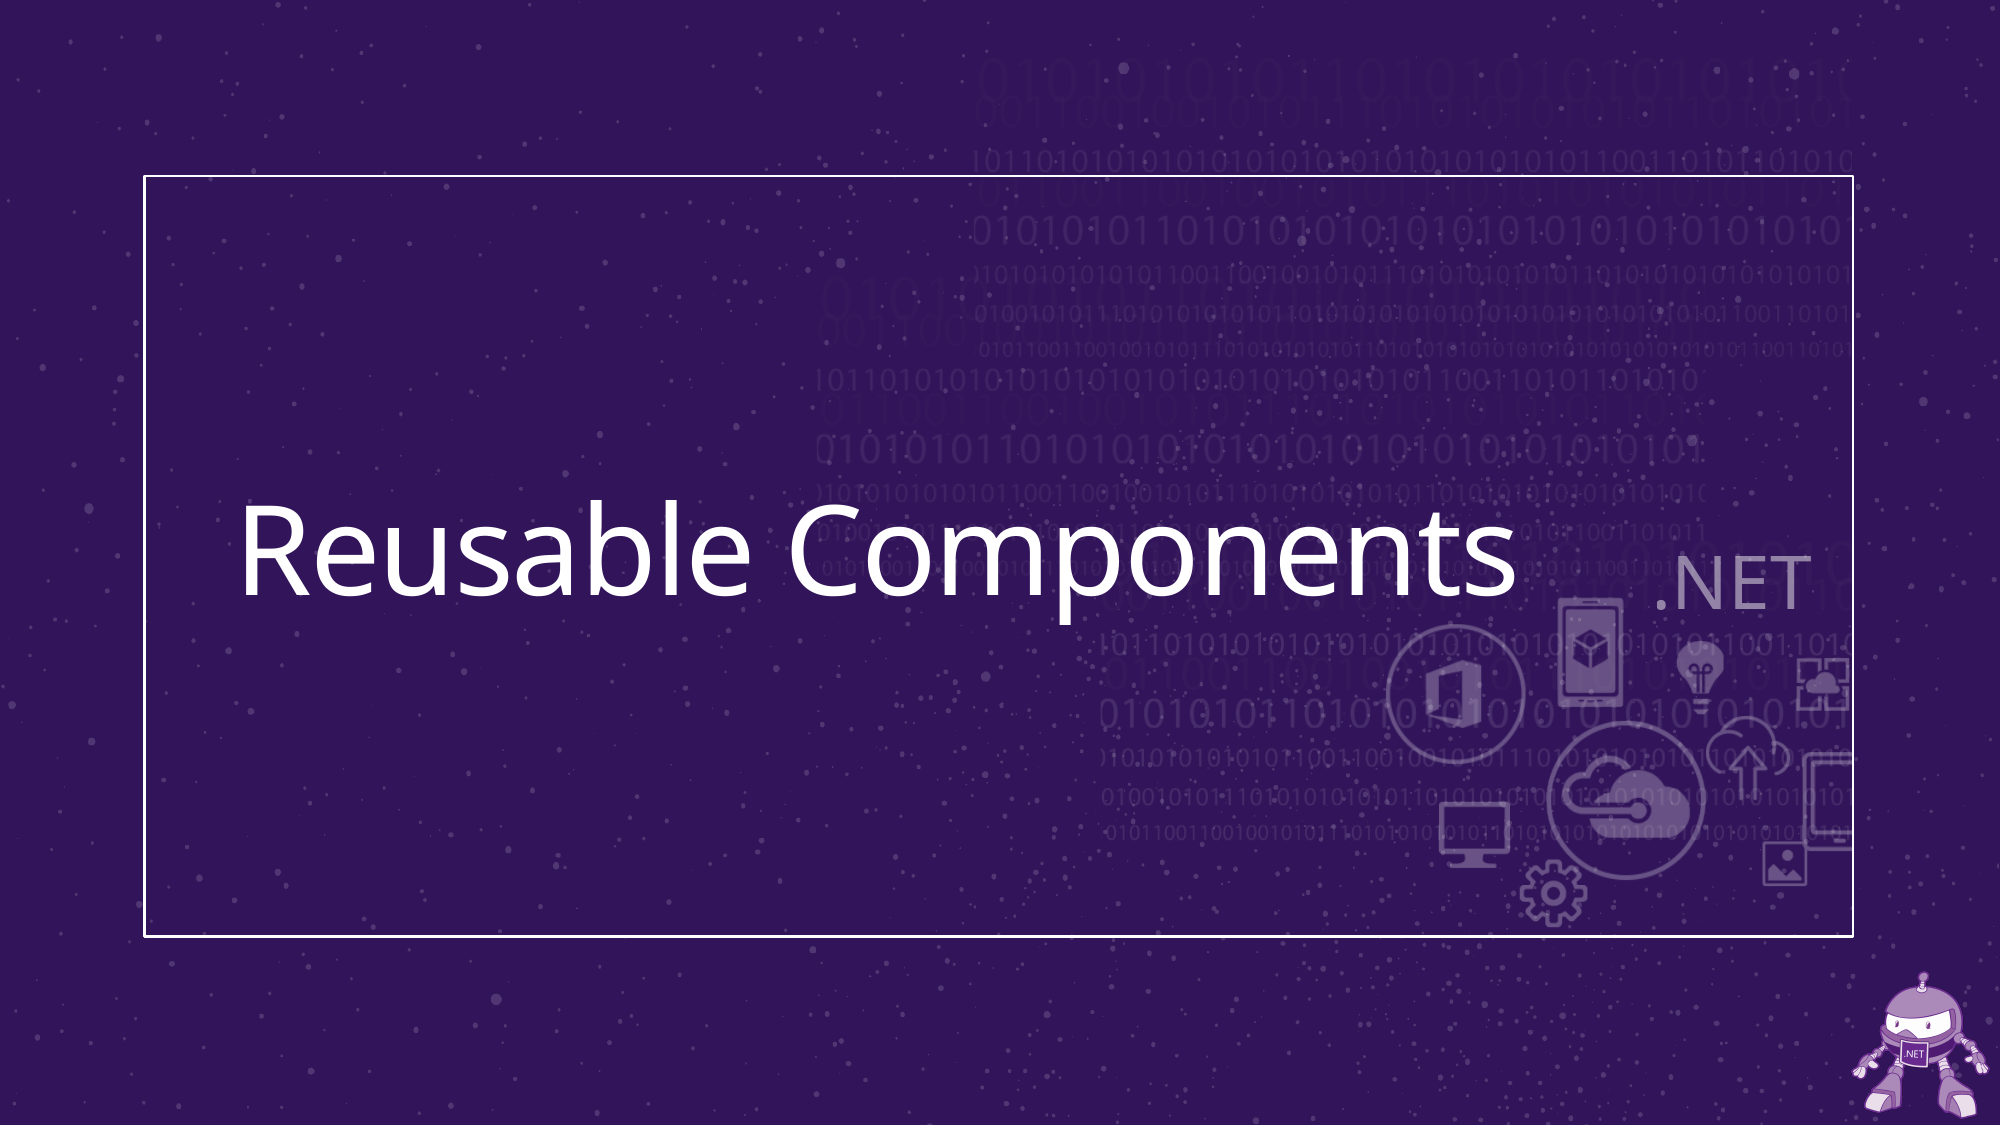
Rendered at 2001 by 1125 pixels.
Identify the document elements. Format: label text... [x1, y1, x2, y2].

picture [1, 0, 1999, 1125]
title Reusable Components [210, 472, 1853, 640]
